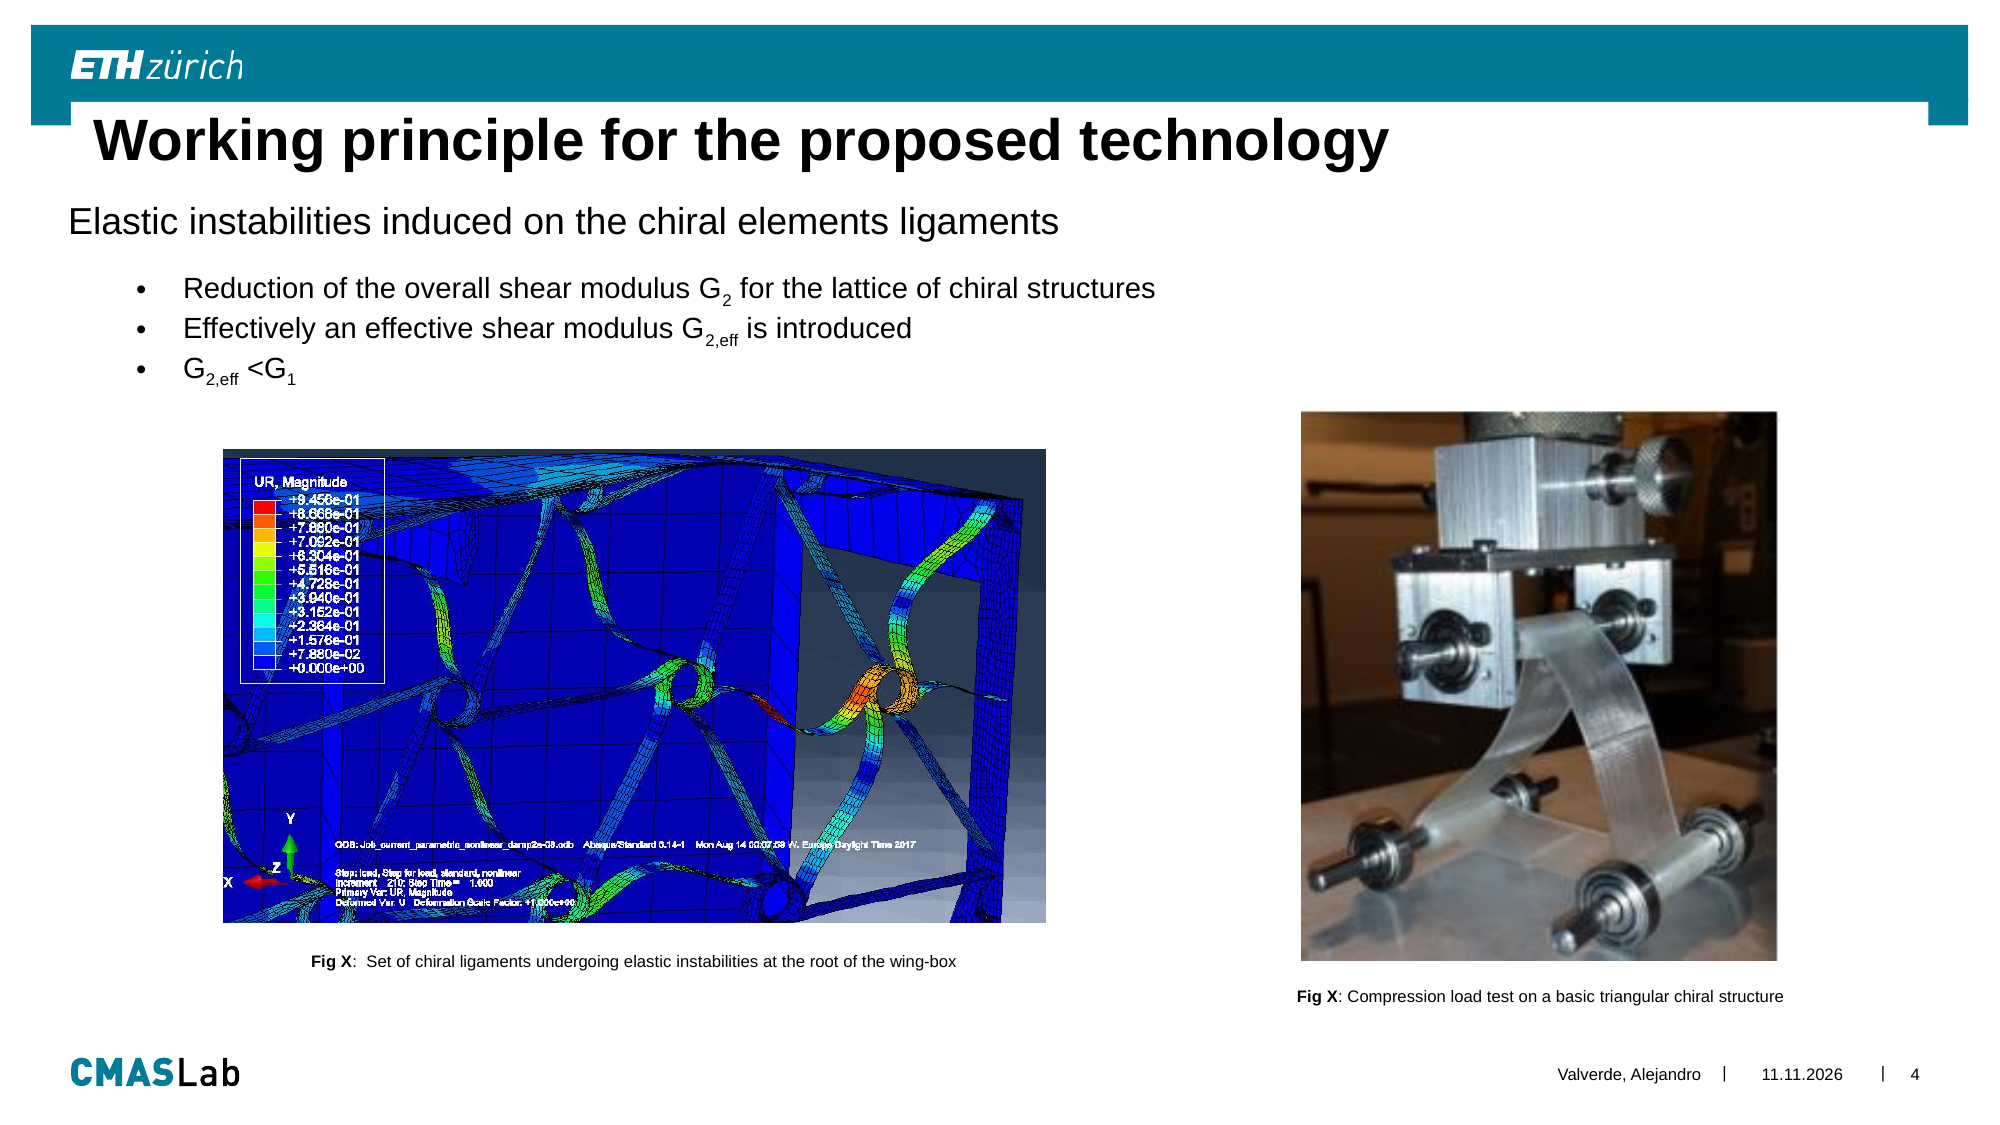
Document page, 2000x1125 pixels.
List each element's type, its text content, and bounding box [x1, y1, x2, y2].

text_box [223, 410, 1869, 1015]
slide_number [1735, 1034, 1870, 1112]
footer Valverde, Alejandro [999, 1034, 1702, 1112]
slide_number 4 [1886, 1034, 1945, 1112]
text_box Elastic instabilities induced on the chiral elements ligaments [53, 189, 1216, 250]
text_box Reduction of the overall shear modulus G2 for the lattice of chiral structures Effectively an effective shear modulus G2,eff is introduced G2,eff <G1 [121, 262, 1870, 397]
title Working principle for the proposed technology [70, 101, 1929, 176]
